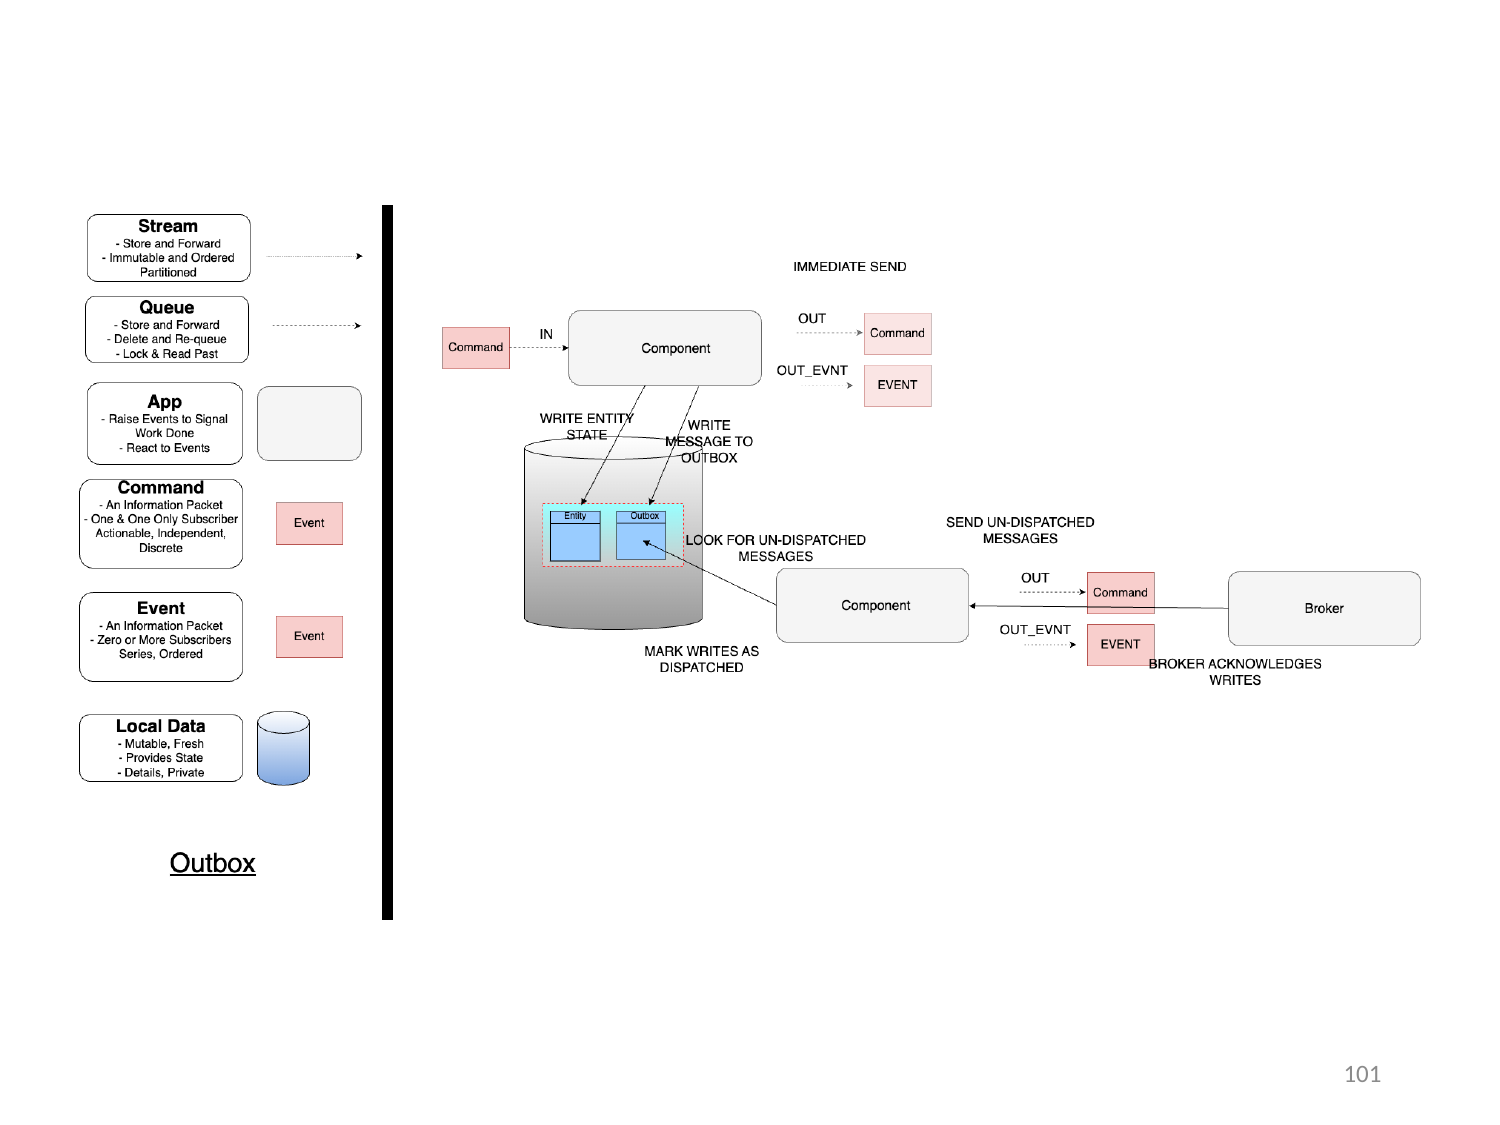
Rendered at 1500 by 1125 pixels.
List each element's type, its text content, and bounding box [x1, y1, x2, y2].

picture [78, 204, 1422, 920]
slide_number 101 [1059, 1042, 1397, 1103]
